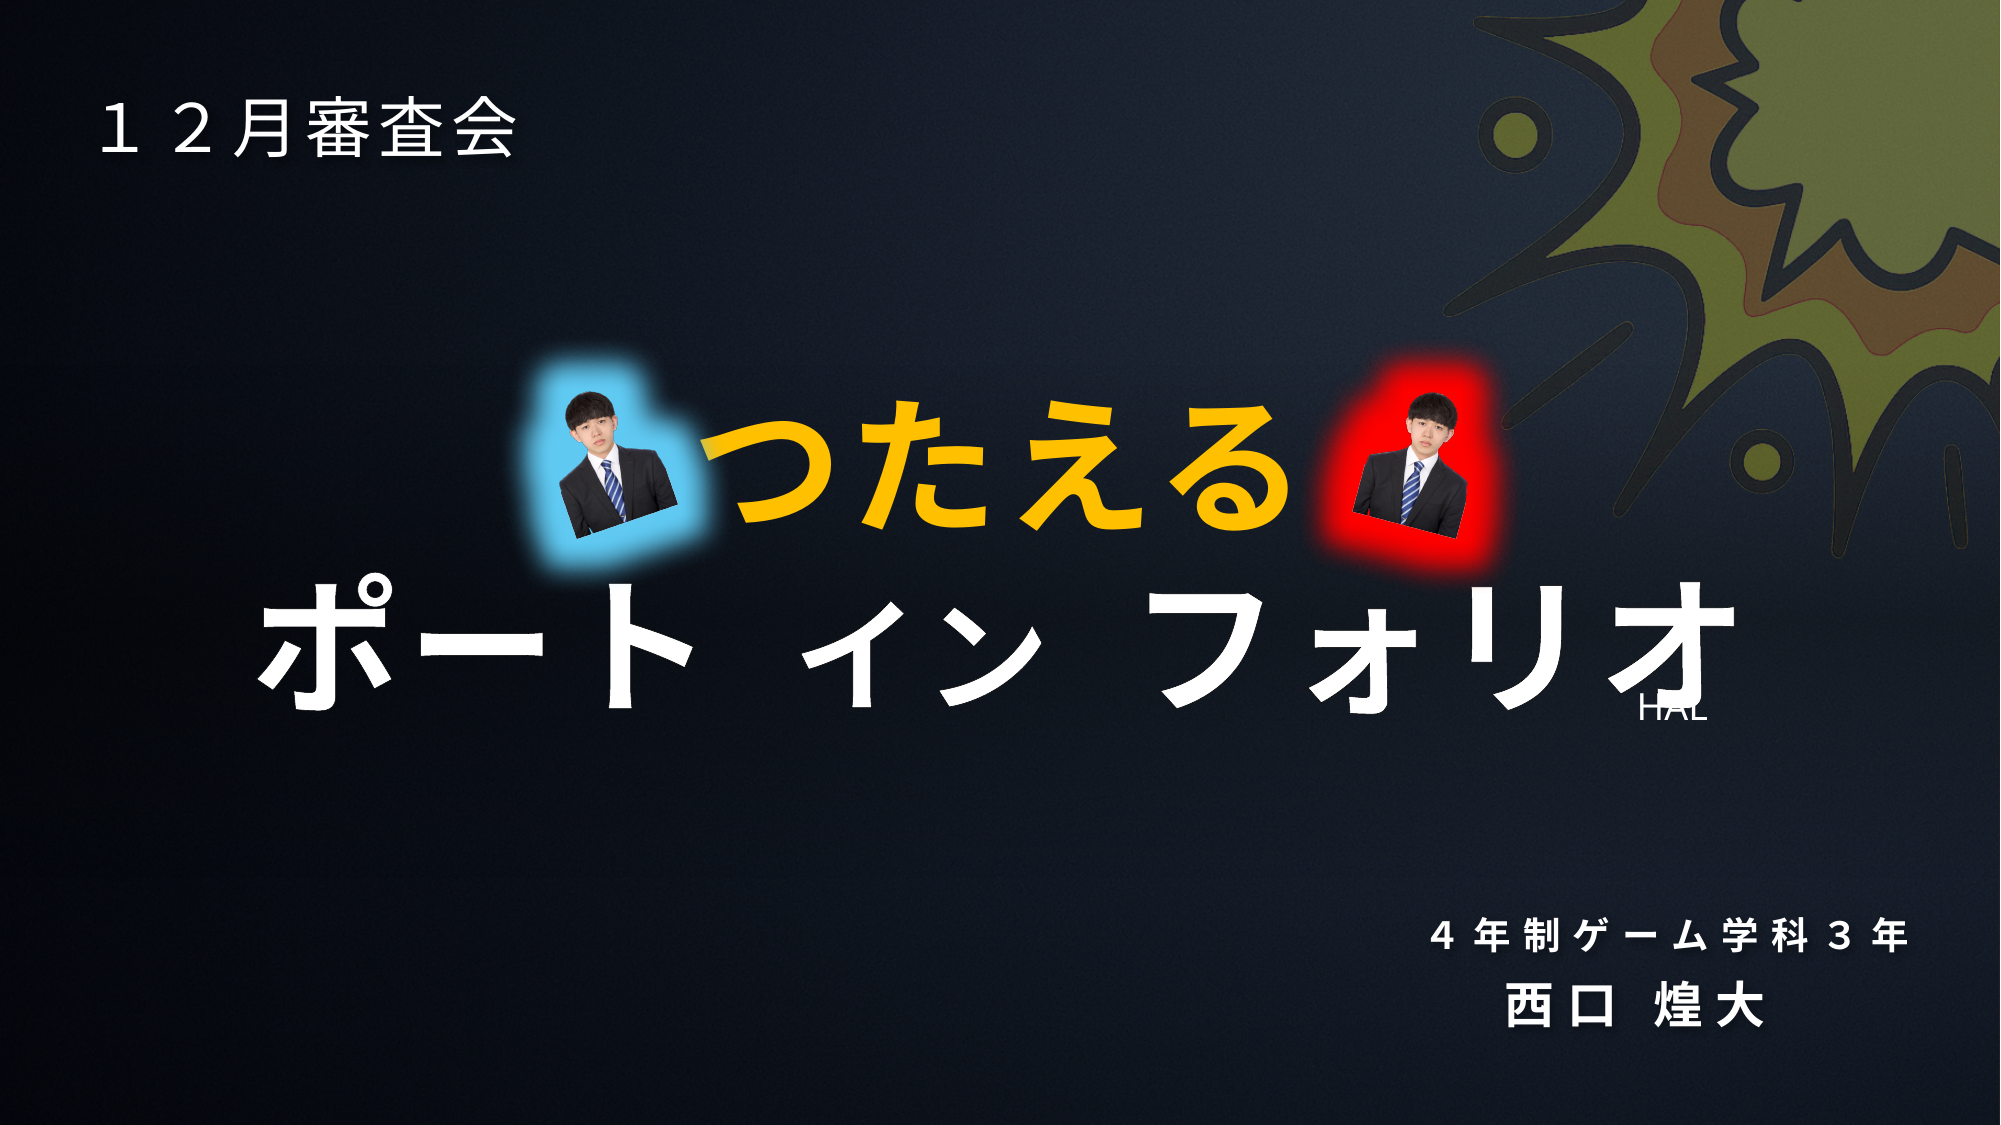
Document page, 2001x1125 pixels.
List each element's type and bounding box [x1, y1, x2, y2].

picture [0, 0, 2000, 1125]
text_box [115, 362, 1883, 742]
